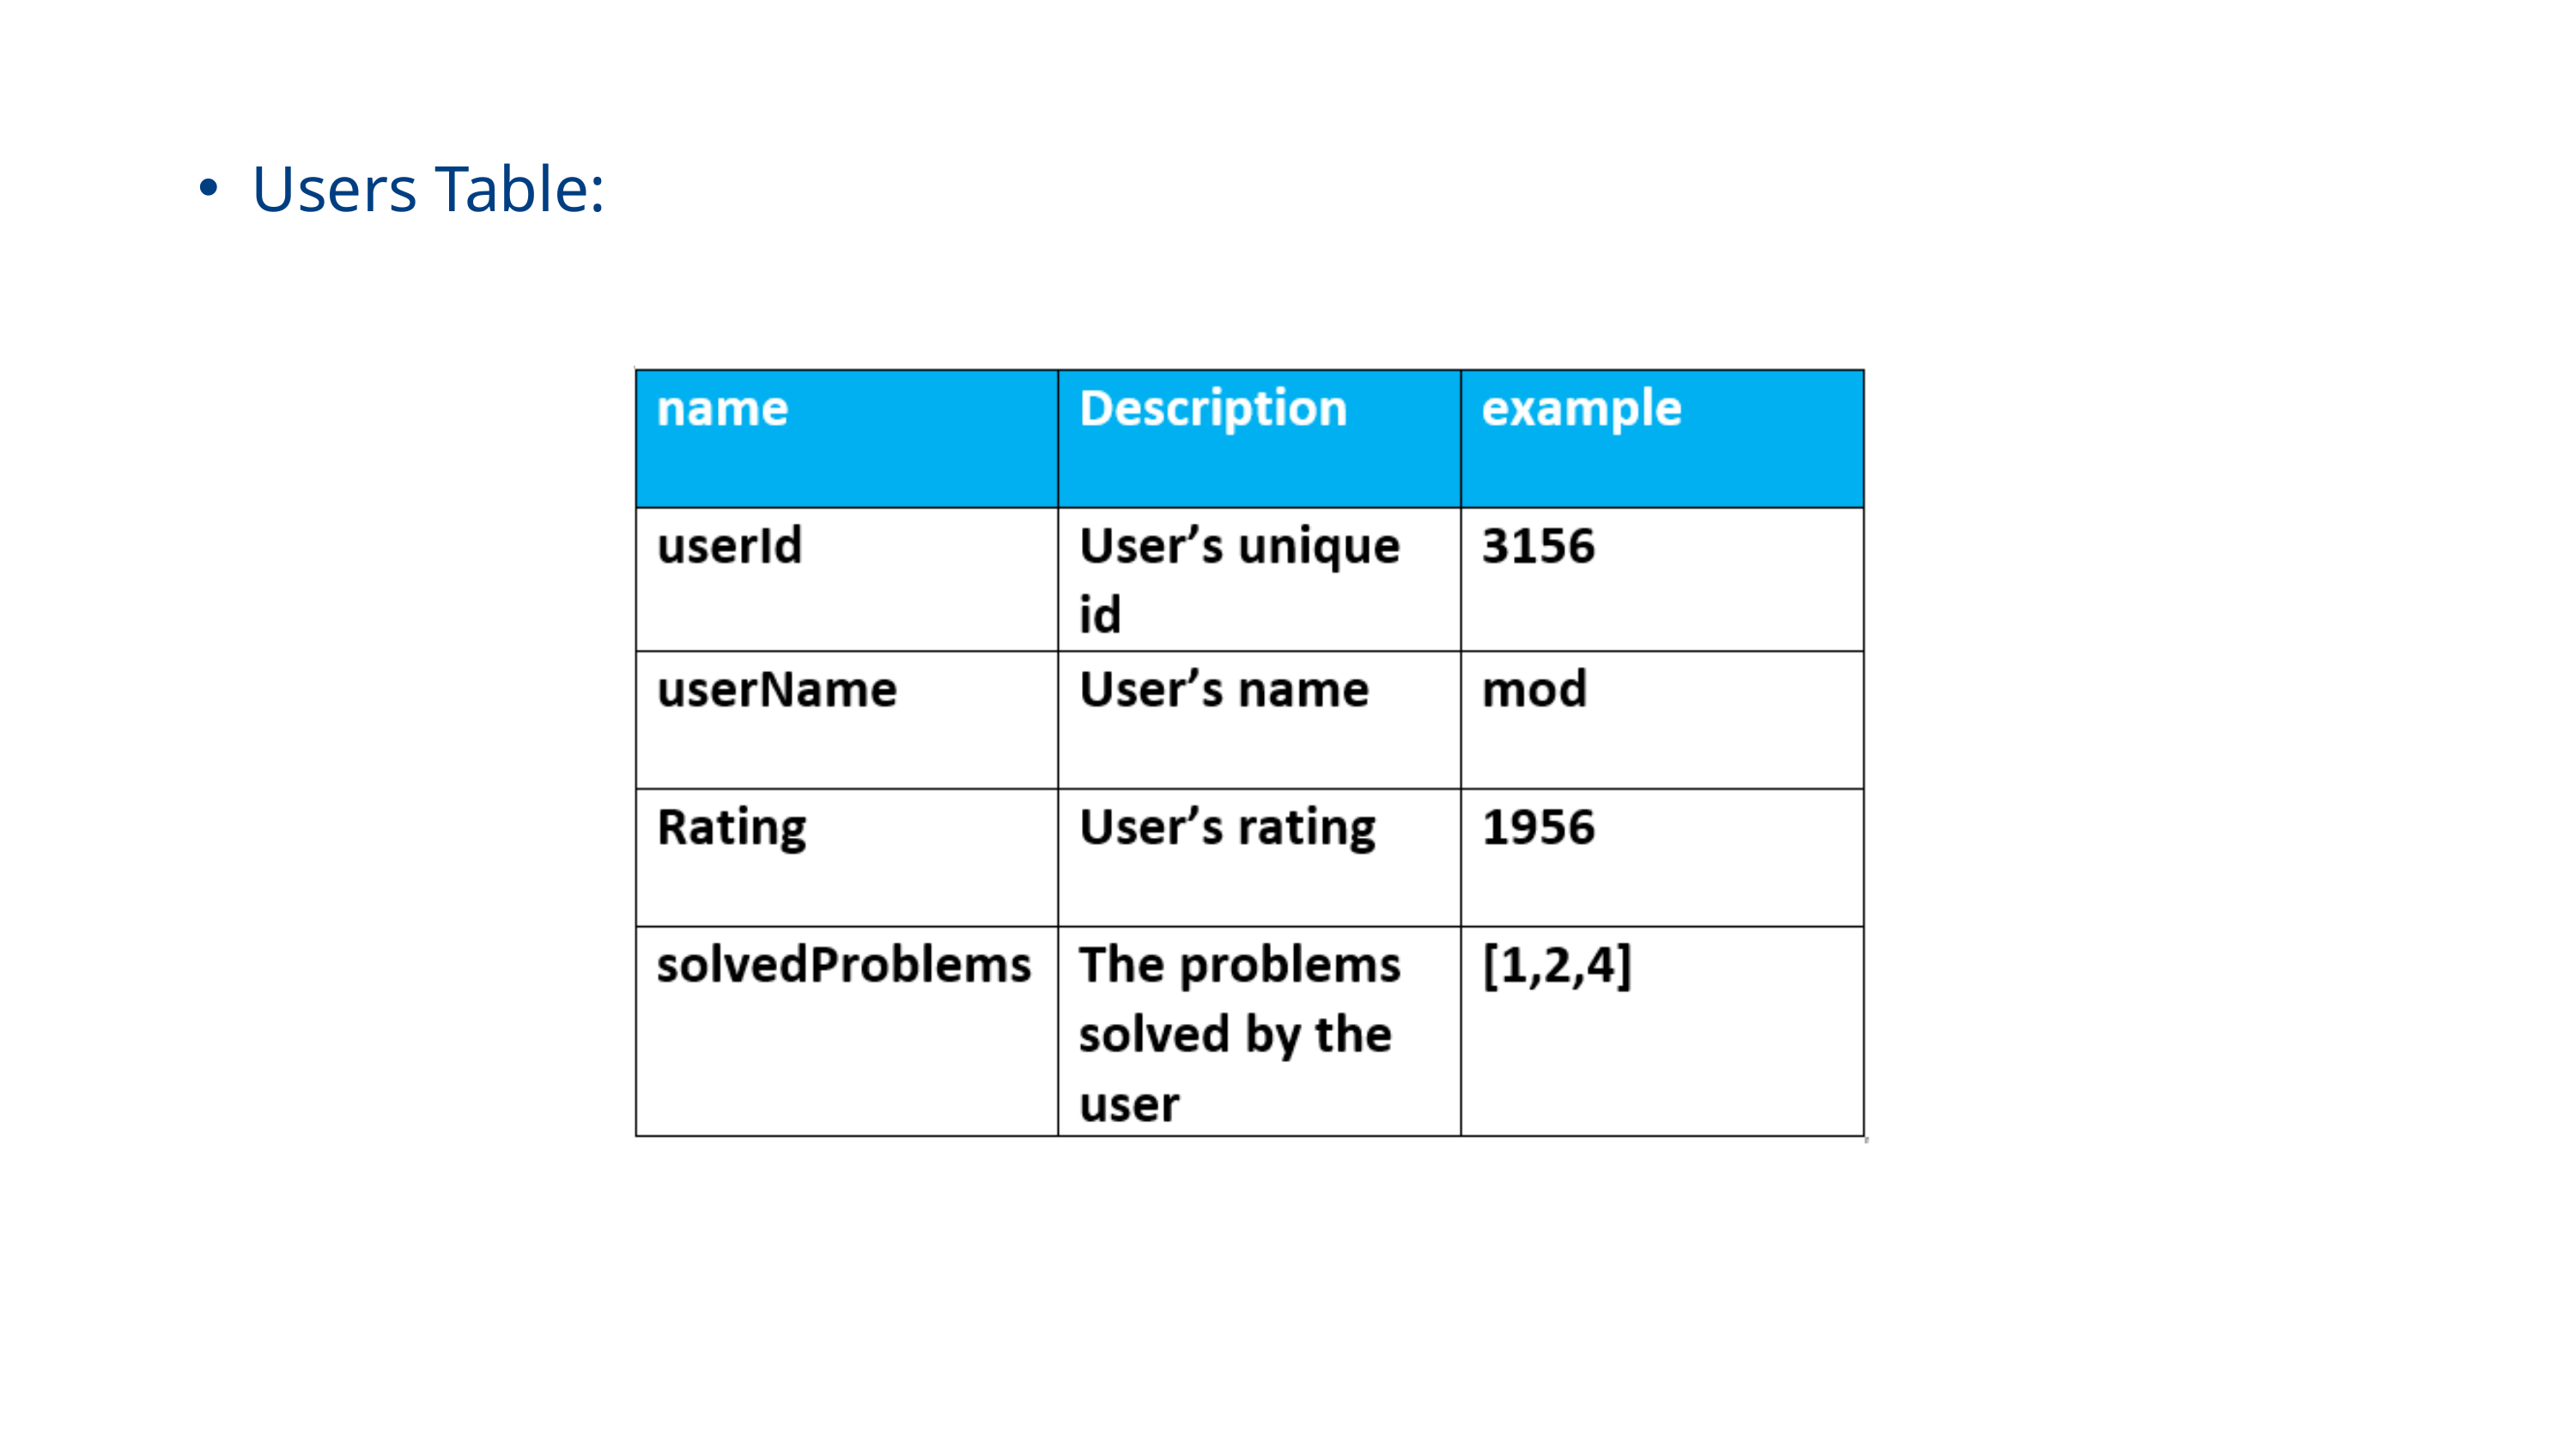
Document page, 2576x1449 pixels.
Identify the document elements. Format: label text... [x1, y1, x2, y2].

text_box [634, 366, 1869, 1143]
text_box Users Table: [144, 136, 1594, 225]
